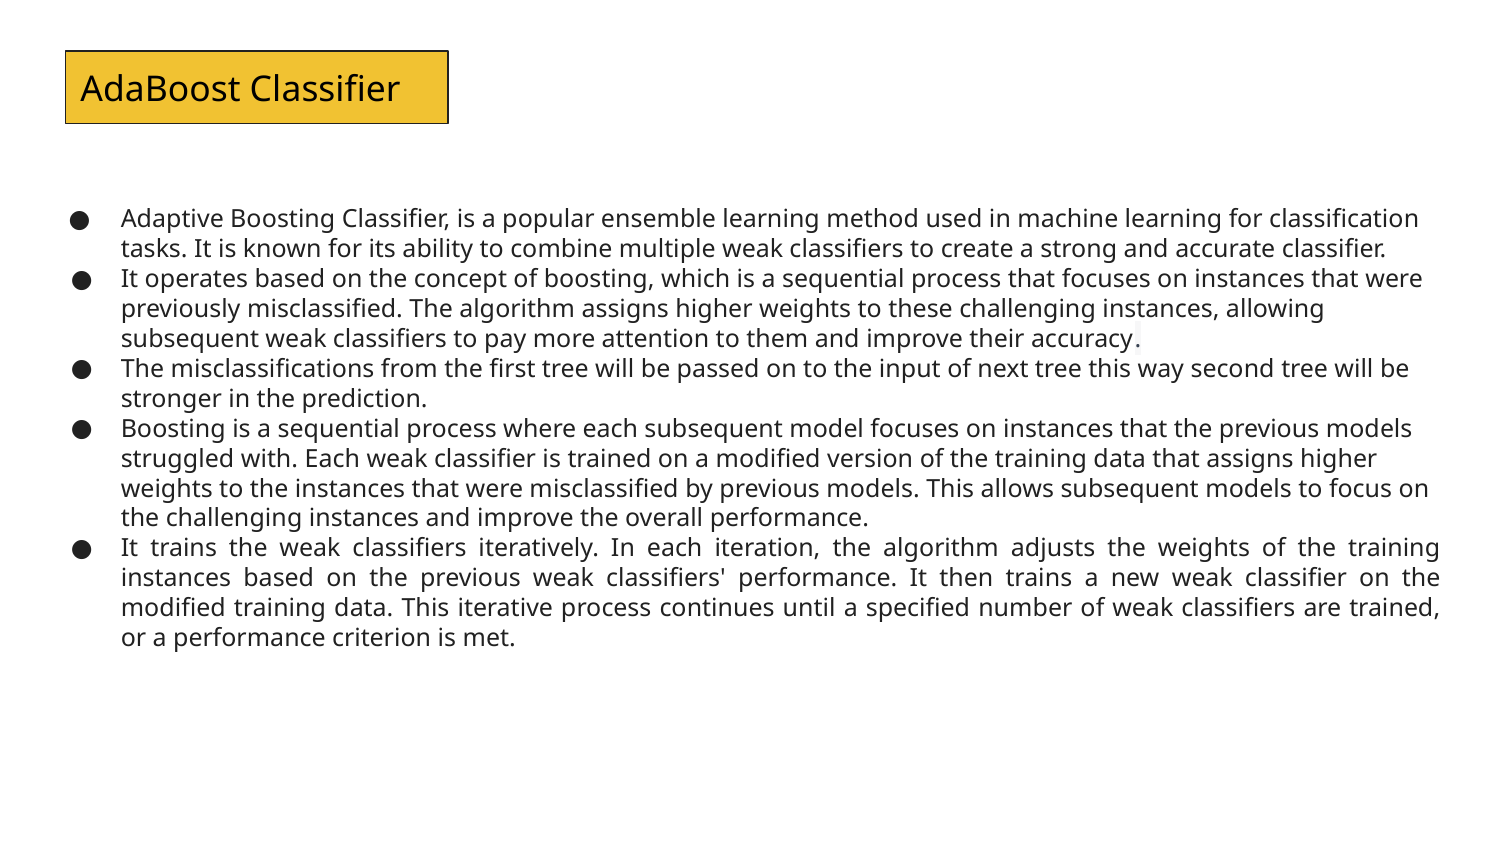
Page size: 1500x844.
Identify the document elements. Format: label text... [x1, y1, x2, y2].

text_box Adaptive Boosting Classifier, is a popular ensemble learning method used in machine learning for classification tasks. It is known for its ability to combine multiple weak classifiers to create a strong and accurate classifier. It operates based on the concept of boosting, which is a sequential process that focuses on instances that were previously misclassified. The algorithm assigns higher weights to these challenging instances, allowing subsequent weak classifiers to pay more attention to them and improve their accuracy. The misclassifications from the first tree will be passed on to the input of next tree this way second tree will be stronger in the prediction. Boosting is a sequential process where each subsequent model focuses on instances that the previous models struggled with. Each weak classifier is trained on a modified version of the training data that assigns higher weights to the instances that were misclassified by previous models. This allows subsequent models to focus on the challenging instances and improve the overall performance. It trains the weak classifiers iteratively. In each iteration, the algorithm adjusts the weights of the training instances based on the previous weak classifiers' performance. It then trains a new weak classifier on the modified training data. This iterative process continues until a specified number of weak classifiers are trained, or a performance criterion is met. [30, 187, 1458, 697]
text_box AdaBoost Classifier [65, 50, 449, 124]
